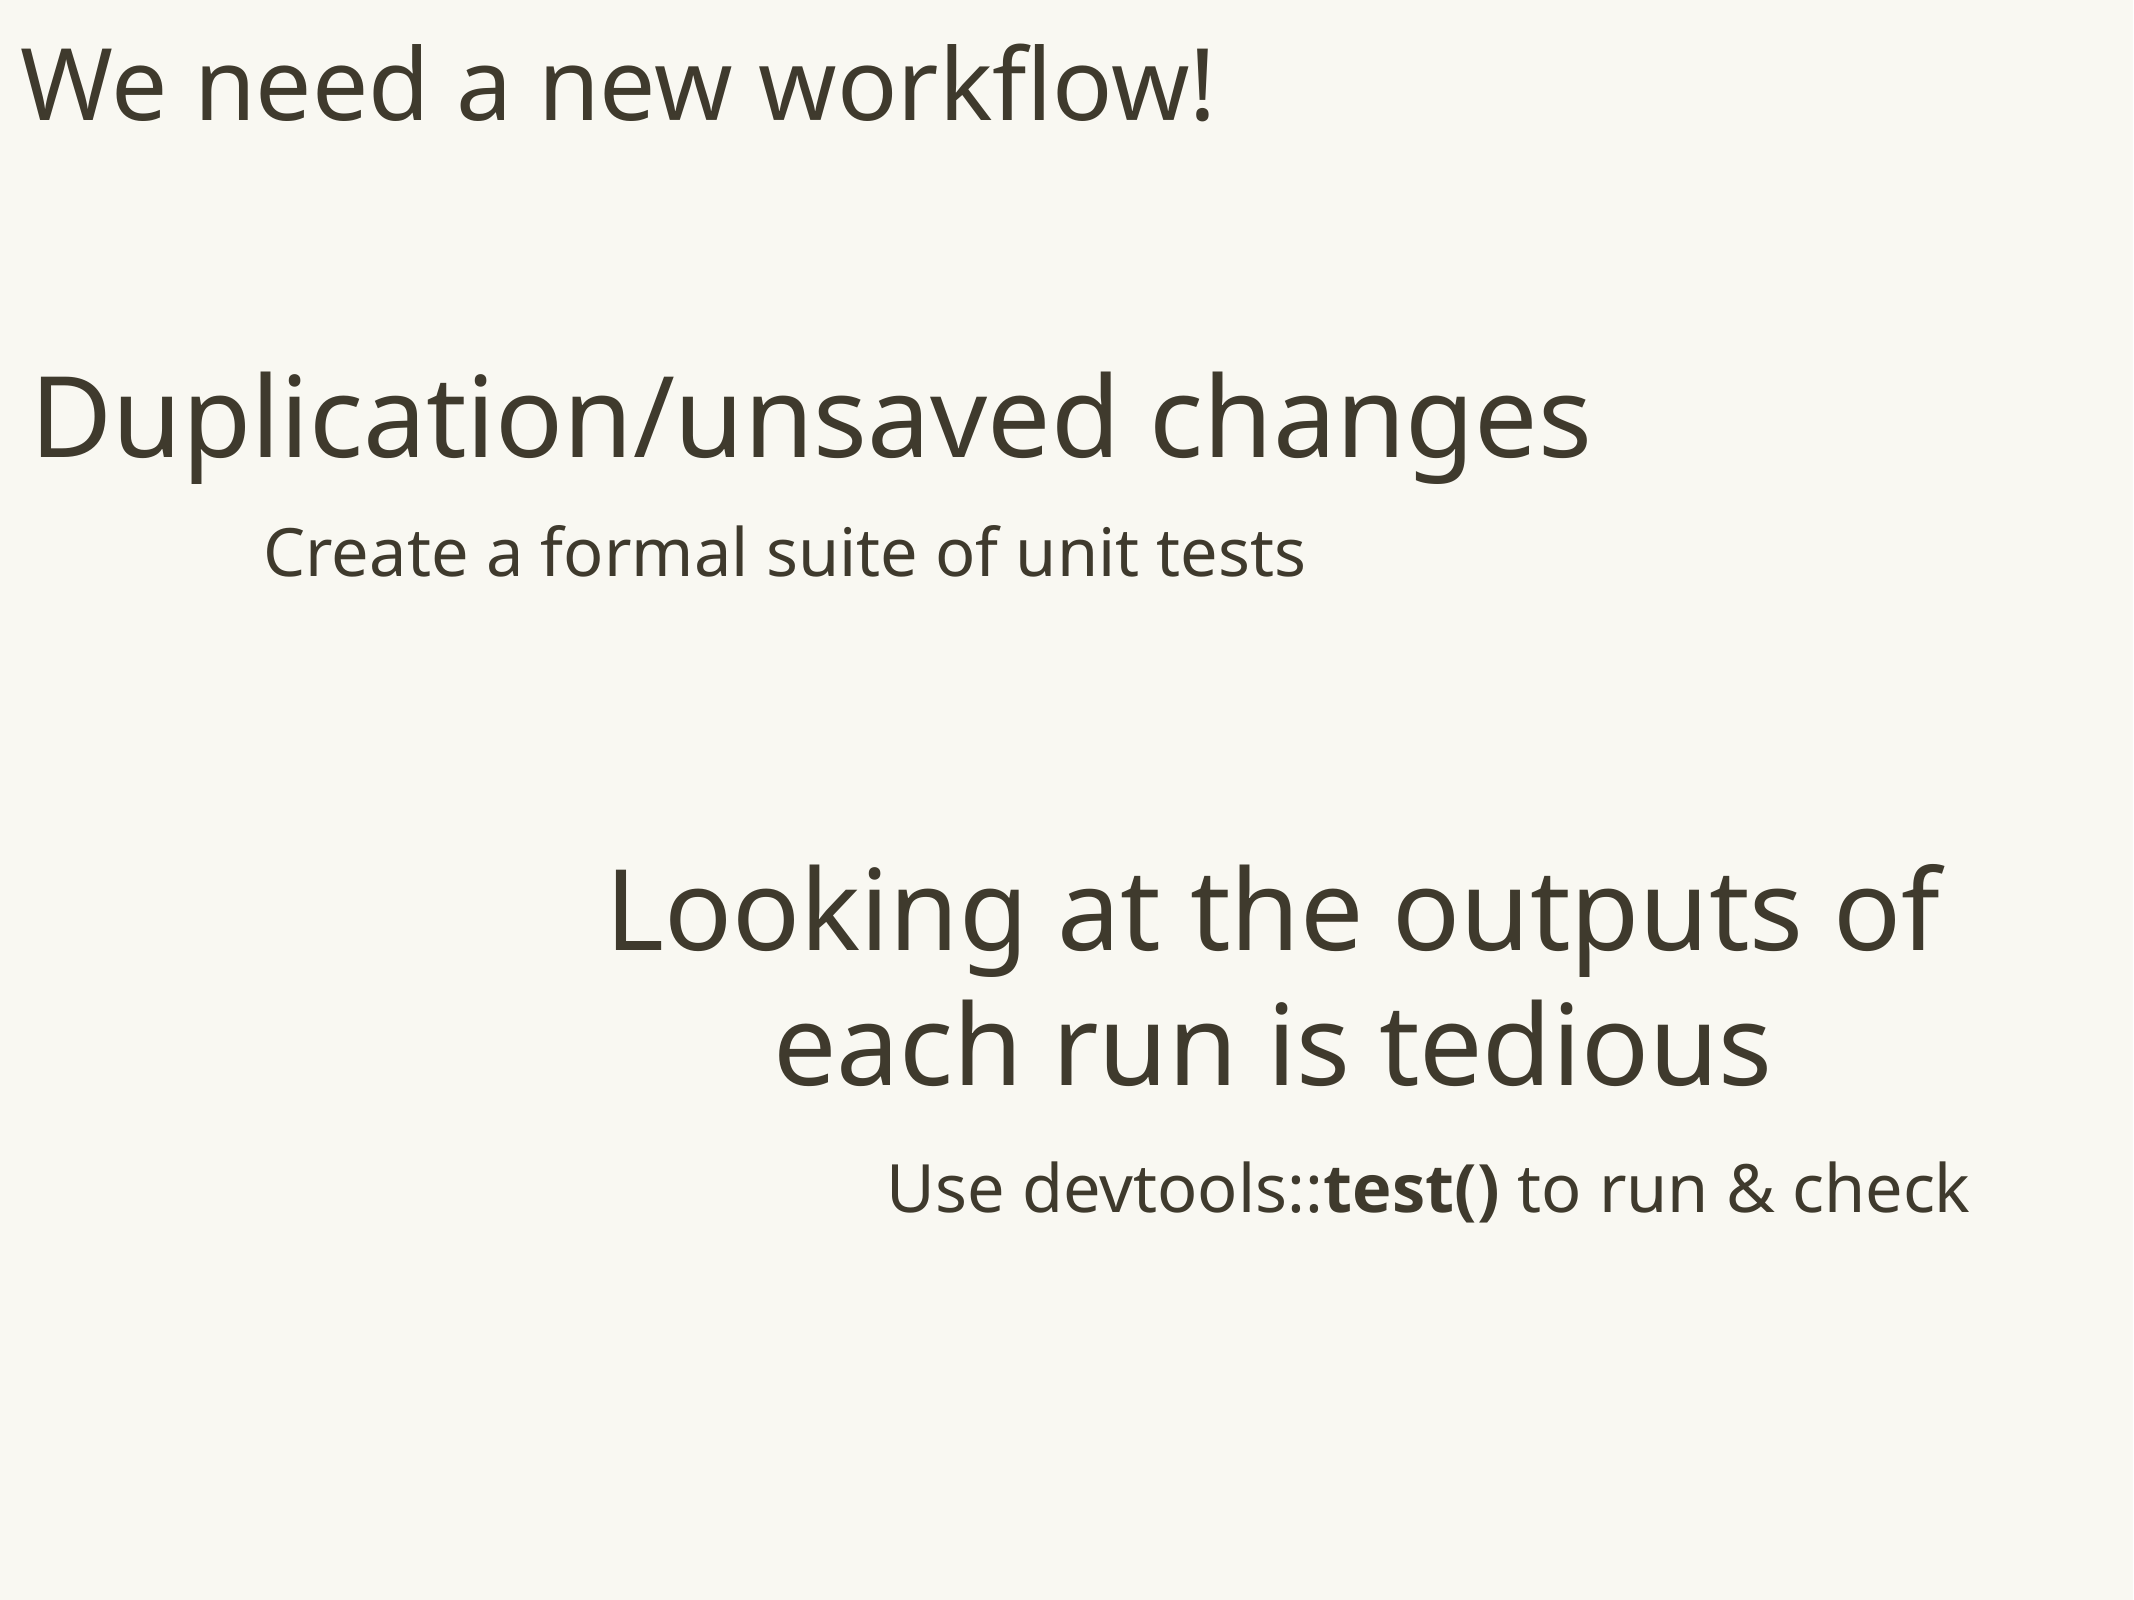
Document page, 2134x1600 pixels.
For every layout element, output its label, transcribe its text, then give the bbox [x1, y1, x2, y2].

text_box Create a formal suite of unit tests [255, 501, 1316, 599]
title We need a new workflow! [0, 0, 2134, 163]
text_box Duplication/unsaved changes [22, 336, 1602, 489]
text_box Use devtools::test() to run & check [878, 1137, 1980, 1234]
text_box Looking at the outputs of each run is tedious [570, 829, 1977, 1117]
